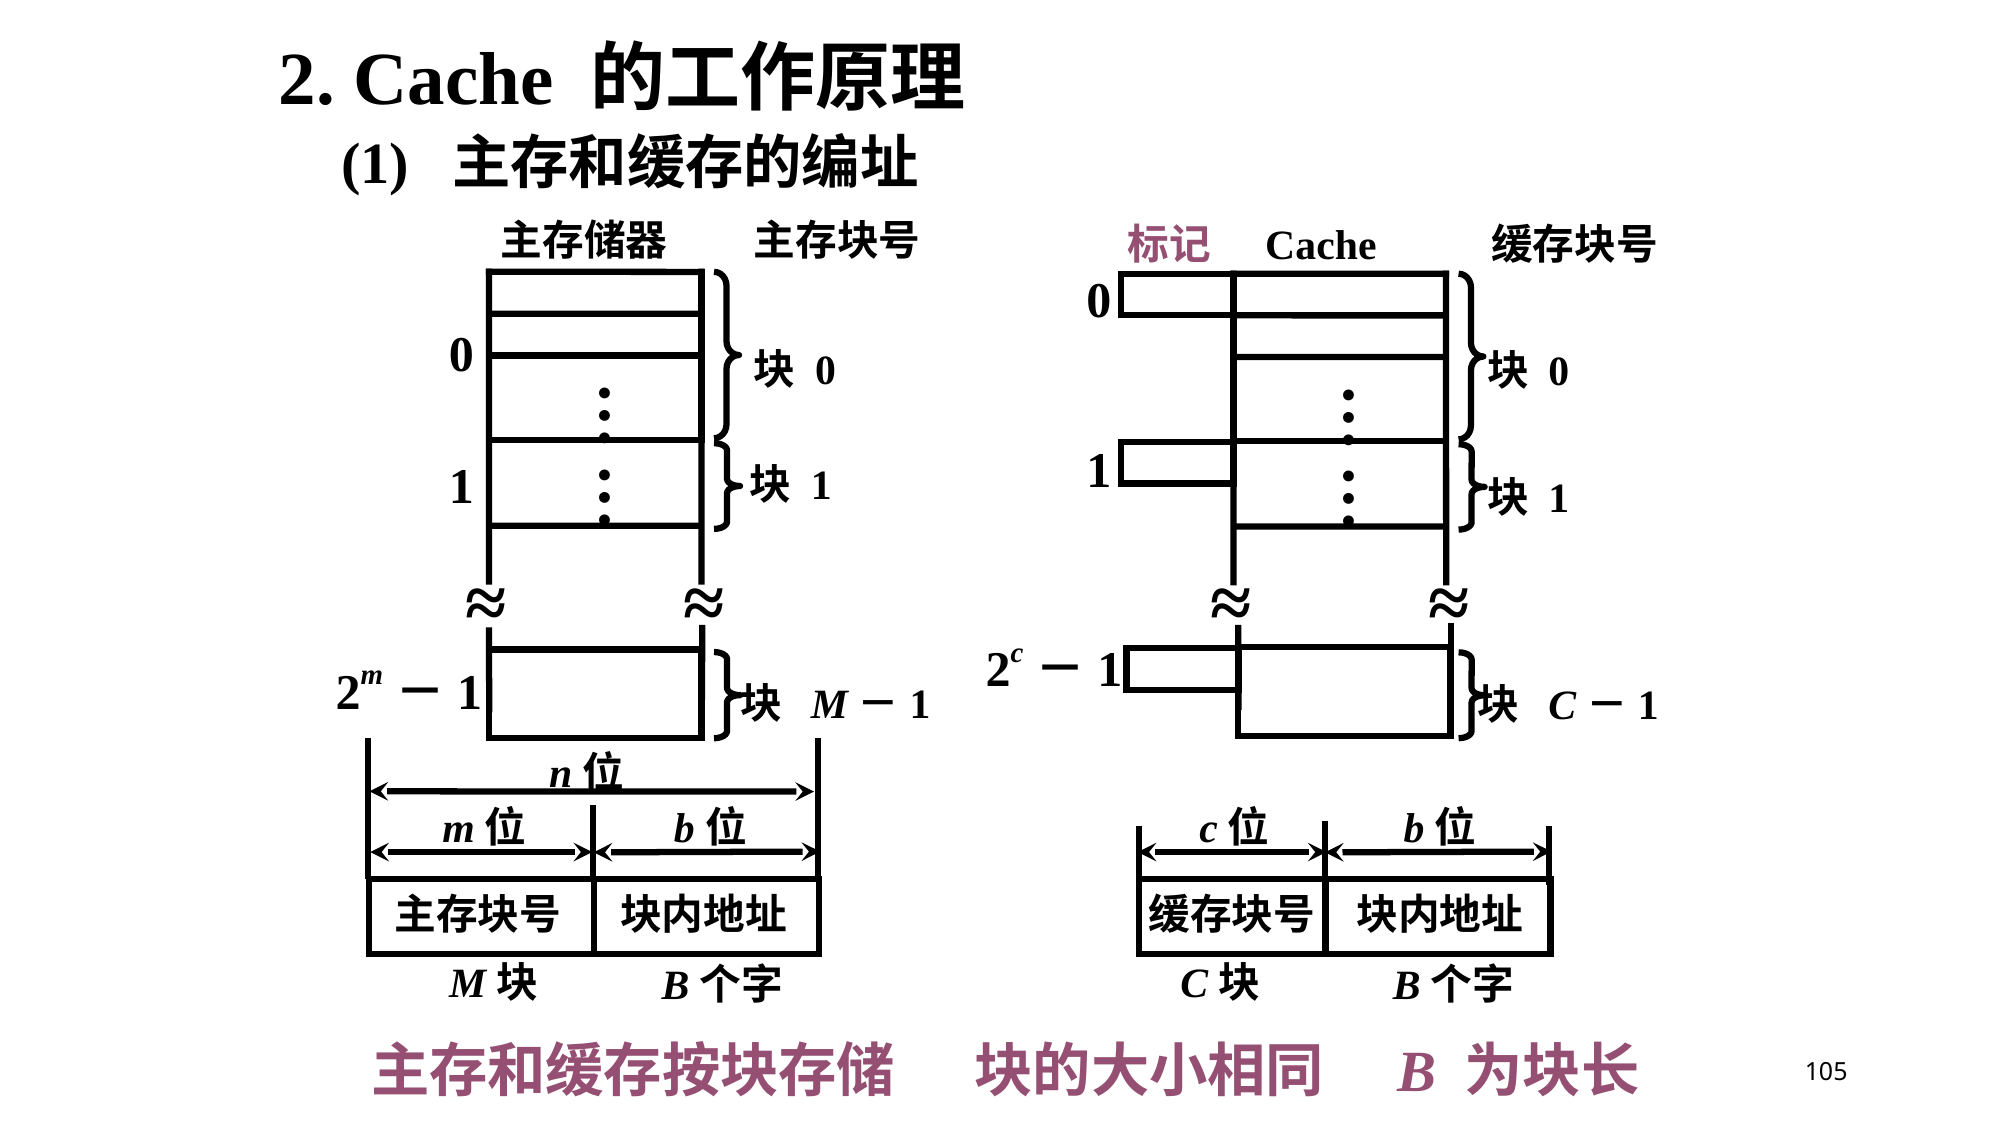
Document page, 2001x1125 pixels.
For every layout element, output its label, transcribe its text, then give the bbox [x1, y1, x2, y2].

slide_number 105 [1655, 1042, 1863, 1103]
text_box B 为块长 [1382, 1025, 1655, 1111]
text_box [330, 206, 1673, 1016]
text_box 主存和缓存按块存储 块的大小相同 [356, 1025, 1340, 1111]
text_box 2. Cache 的工作原理 [264, 22, 1064, 128]
text_box (1) 主存和缓存的编址 [326, 117, 1040, 203]
